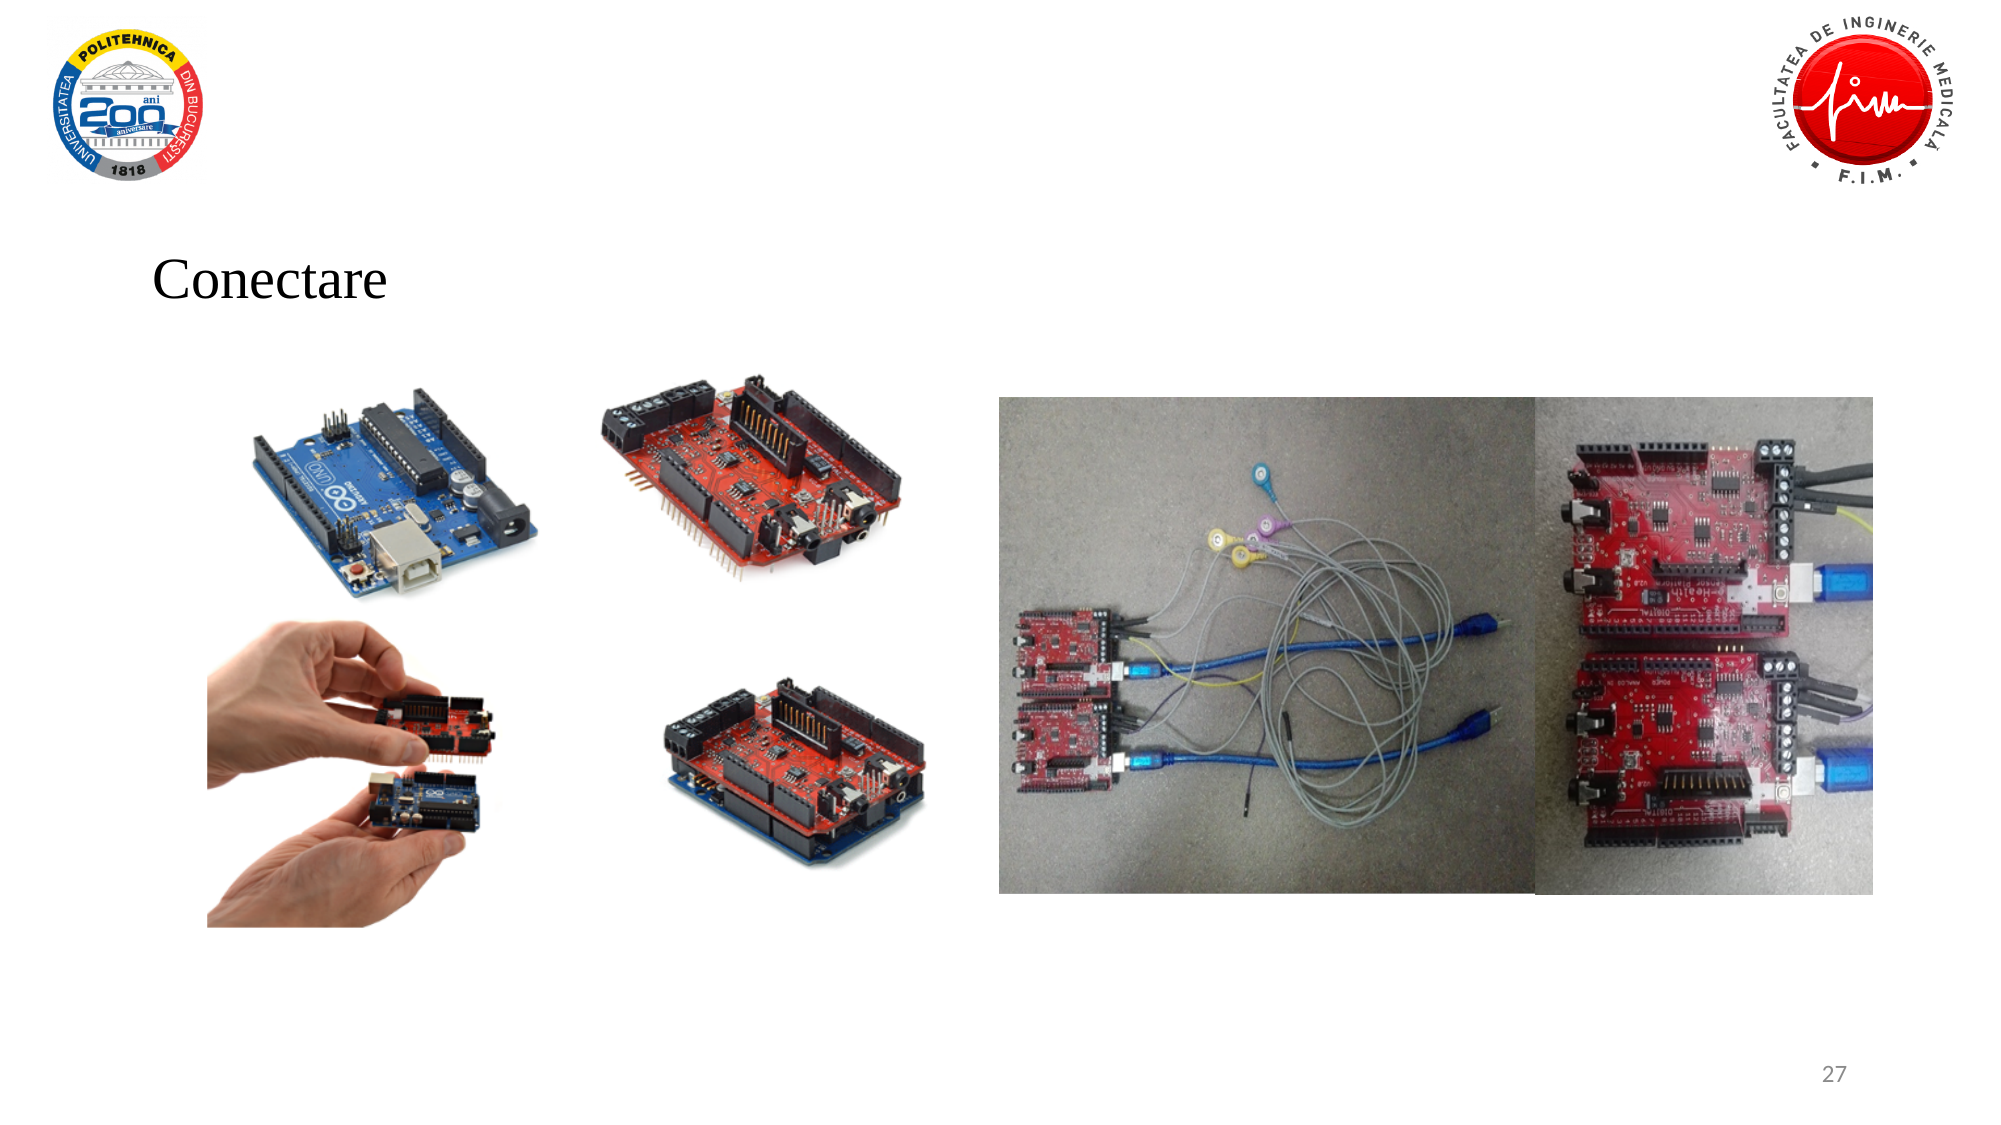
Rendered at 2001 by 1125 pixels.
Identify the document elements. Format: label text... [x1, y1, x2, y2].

picture [1772, 16, 1953, 185]
list Conectare [137, 241, 1863, 955]
slide_number 27 [1412, 1042, 1863, 1103]
picture [999, 397, 1873, 895]
picture [47, 16, 207, 185]
picture [206, 364, 963, 929]
